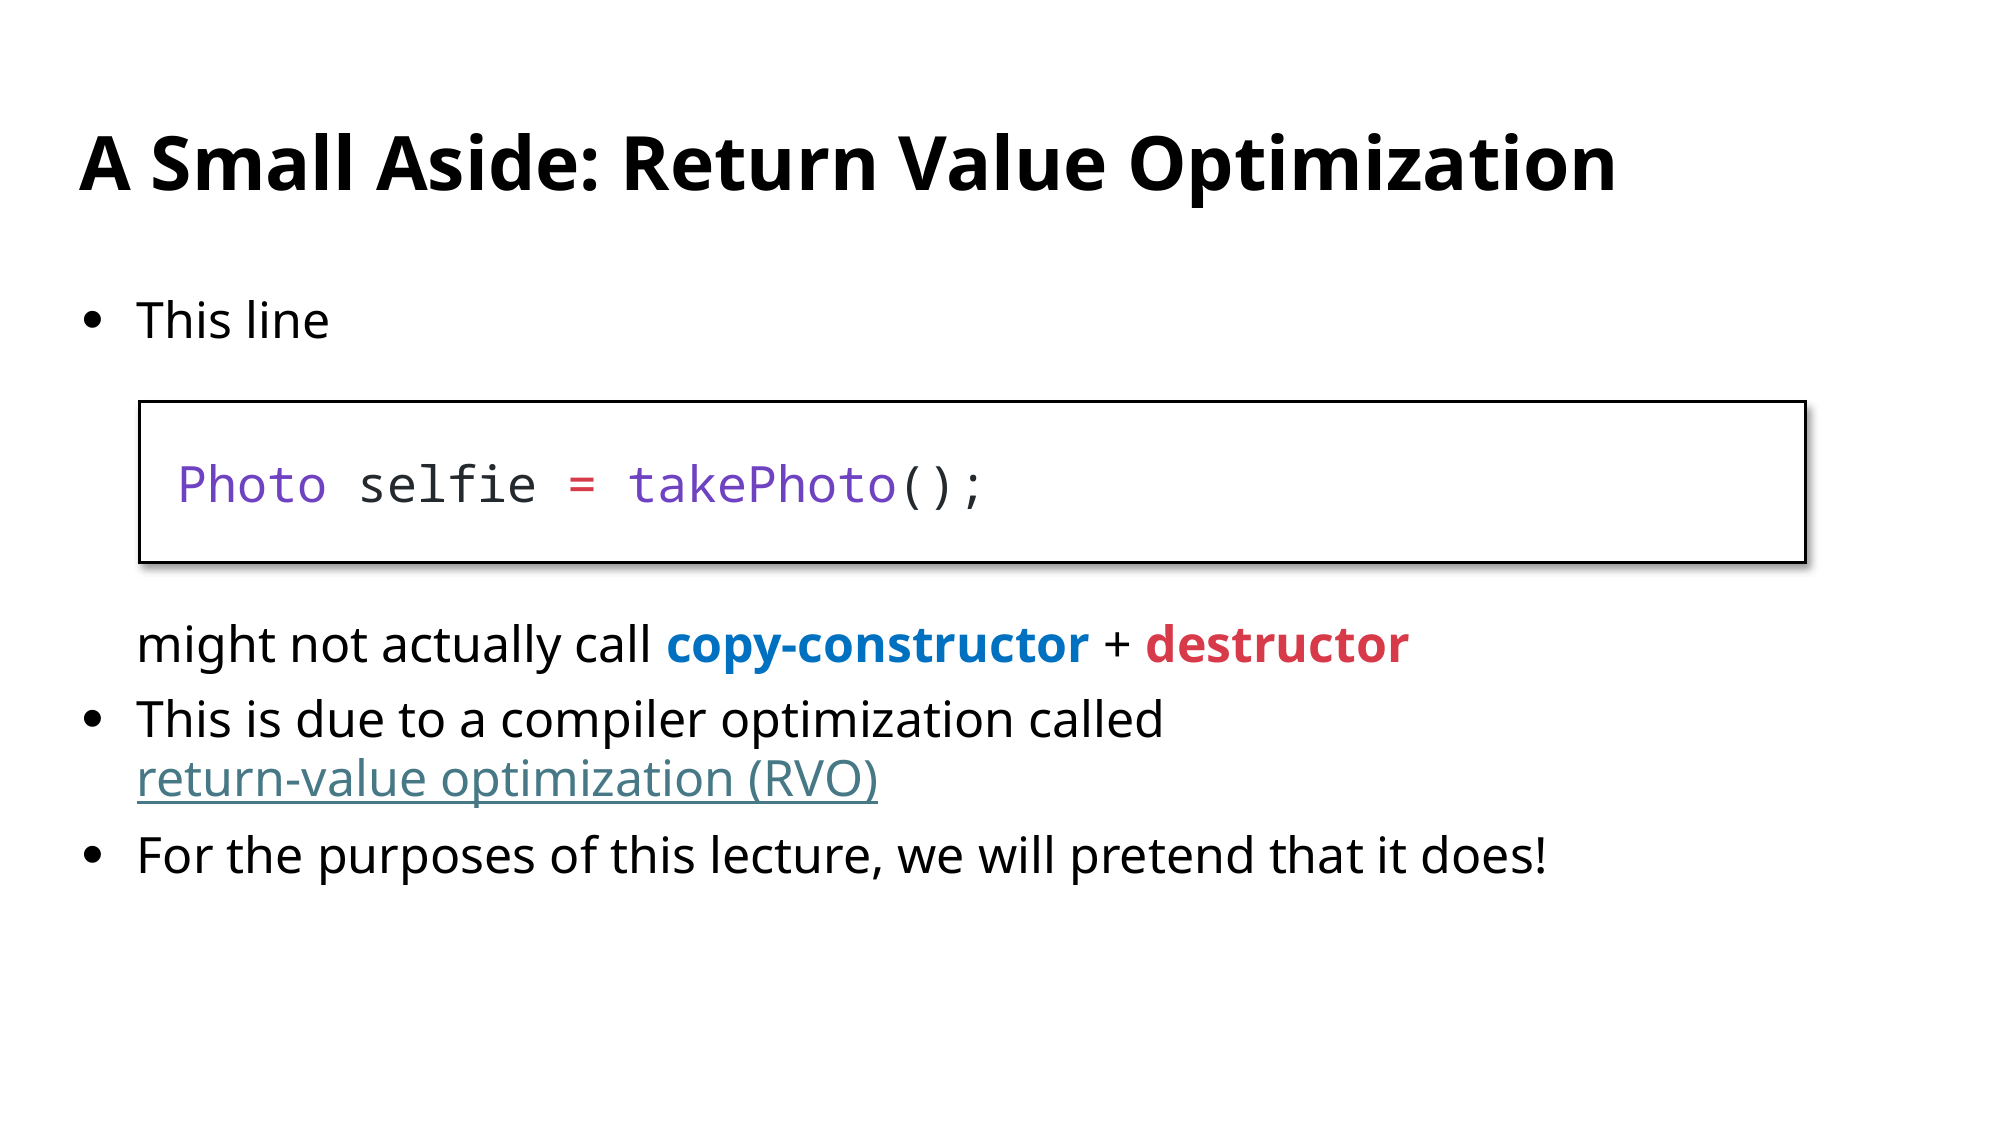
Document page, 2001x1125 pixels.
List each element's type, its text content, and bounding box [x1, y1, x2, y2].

text_box Photo selfie = takePhoto(); [138, 400, 1807, 564]
title A Small Aside: Return Value Optimization [64, 103, 1936, 230]
list This line might not actually call copy-constructor + destructor This is due to a compiler optimization called return-value optimization (RVO) For the purposes of this lecture, we will pretend that it does! [64, 287, 1936, 1072]
